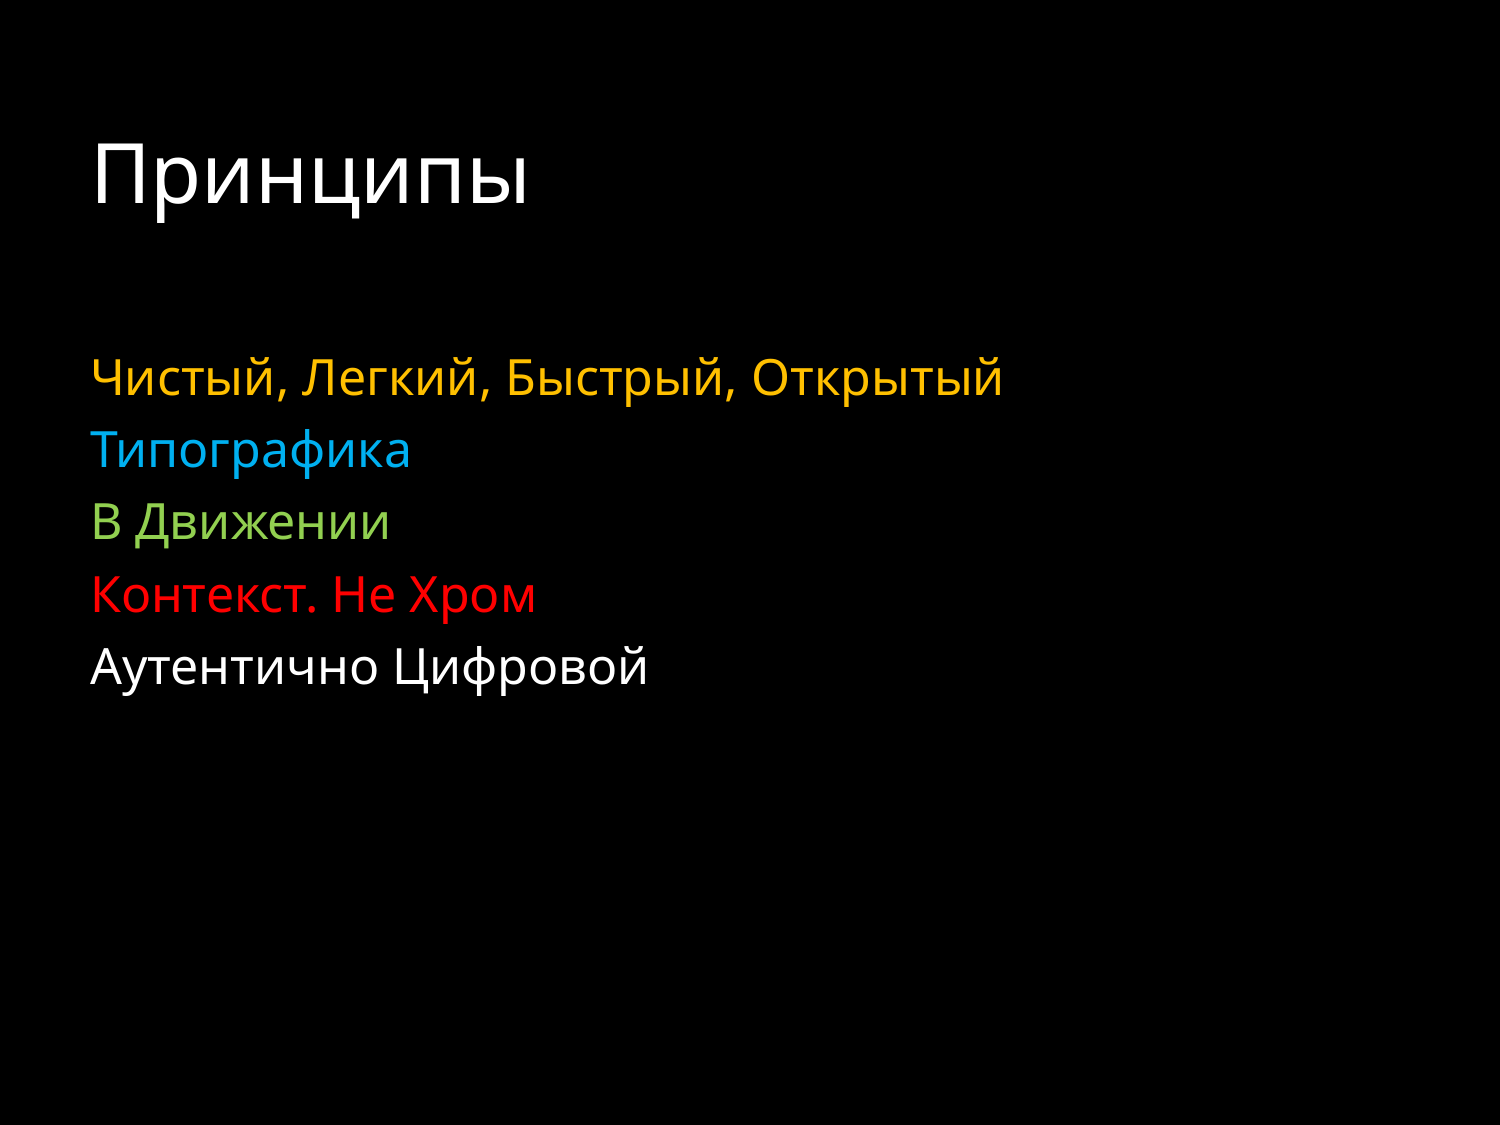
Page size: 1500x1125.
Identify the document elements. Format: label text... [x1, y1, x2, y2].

text_box Чистый, Легкий, Быстрый, Открытый Типографика В Движении Контекст. Не Хром Аутентично Цифровой [74, 337, 1426, 938]
title Принципы [75, 112, 1350, 337]
